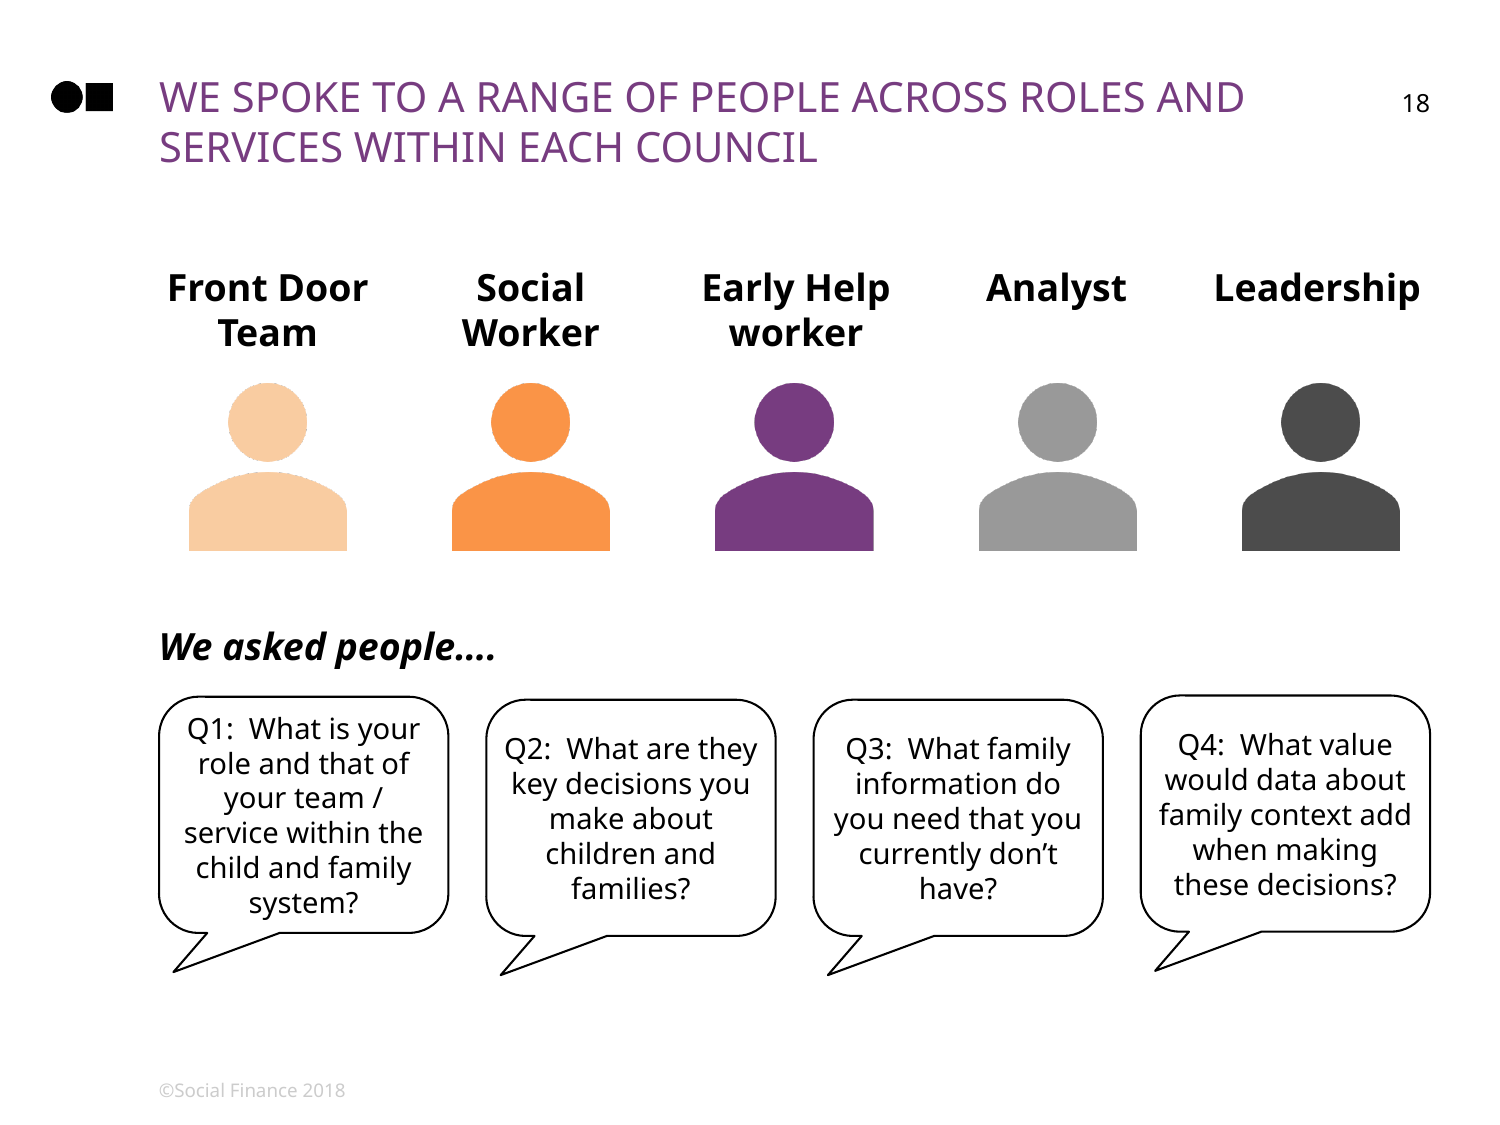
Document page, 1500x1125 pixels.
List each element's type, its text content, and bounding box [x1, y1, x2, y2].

text_box Analyst [965, 263, 1148, 309]
text_box Q2: What are they key decisions you make about children and families? [484, 697, 778, 978]
text_box Early Help worker [646, 263, 947, 355]
picture [938, 347, 1176, 585]
text_box We asked people…. [159, 623, 750, 669]
picture [149, 347, 387, 585]
picture [51, 81, 113, 113]
slide_number 18 [1388, 87, 1431, 148]
picture [1201, 347, 1439, 585]
picture [675, 347, 913, 585]
text_box Leadership [1167, 263, 1468, 310]
text_box Q1: What is your role and that of your team / service within the child and family system? [156, 694, 451, 975]
text_box Social Worker [426, 263, 636, 346]
text_box Q3: What family information do you need that you currently don’t have? [811, 697, 1106, 978]
picture [412, 347, 650, 585]
title We spoke to a range of people across roles and services within Each council [159, 70, 1357, 183]
text_box Front Door Team [149, 263, 387, 347]
text_box Q4: What value would data about family context add when making these decisions? [1138, 693, 1433, 973]
